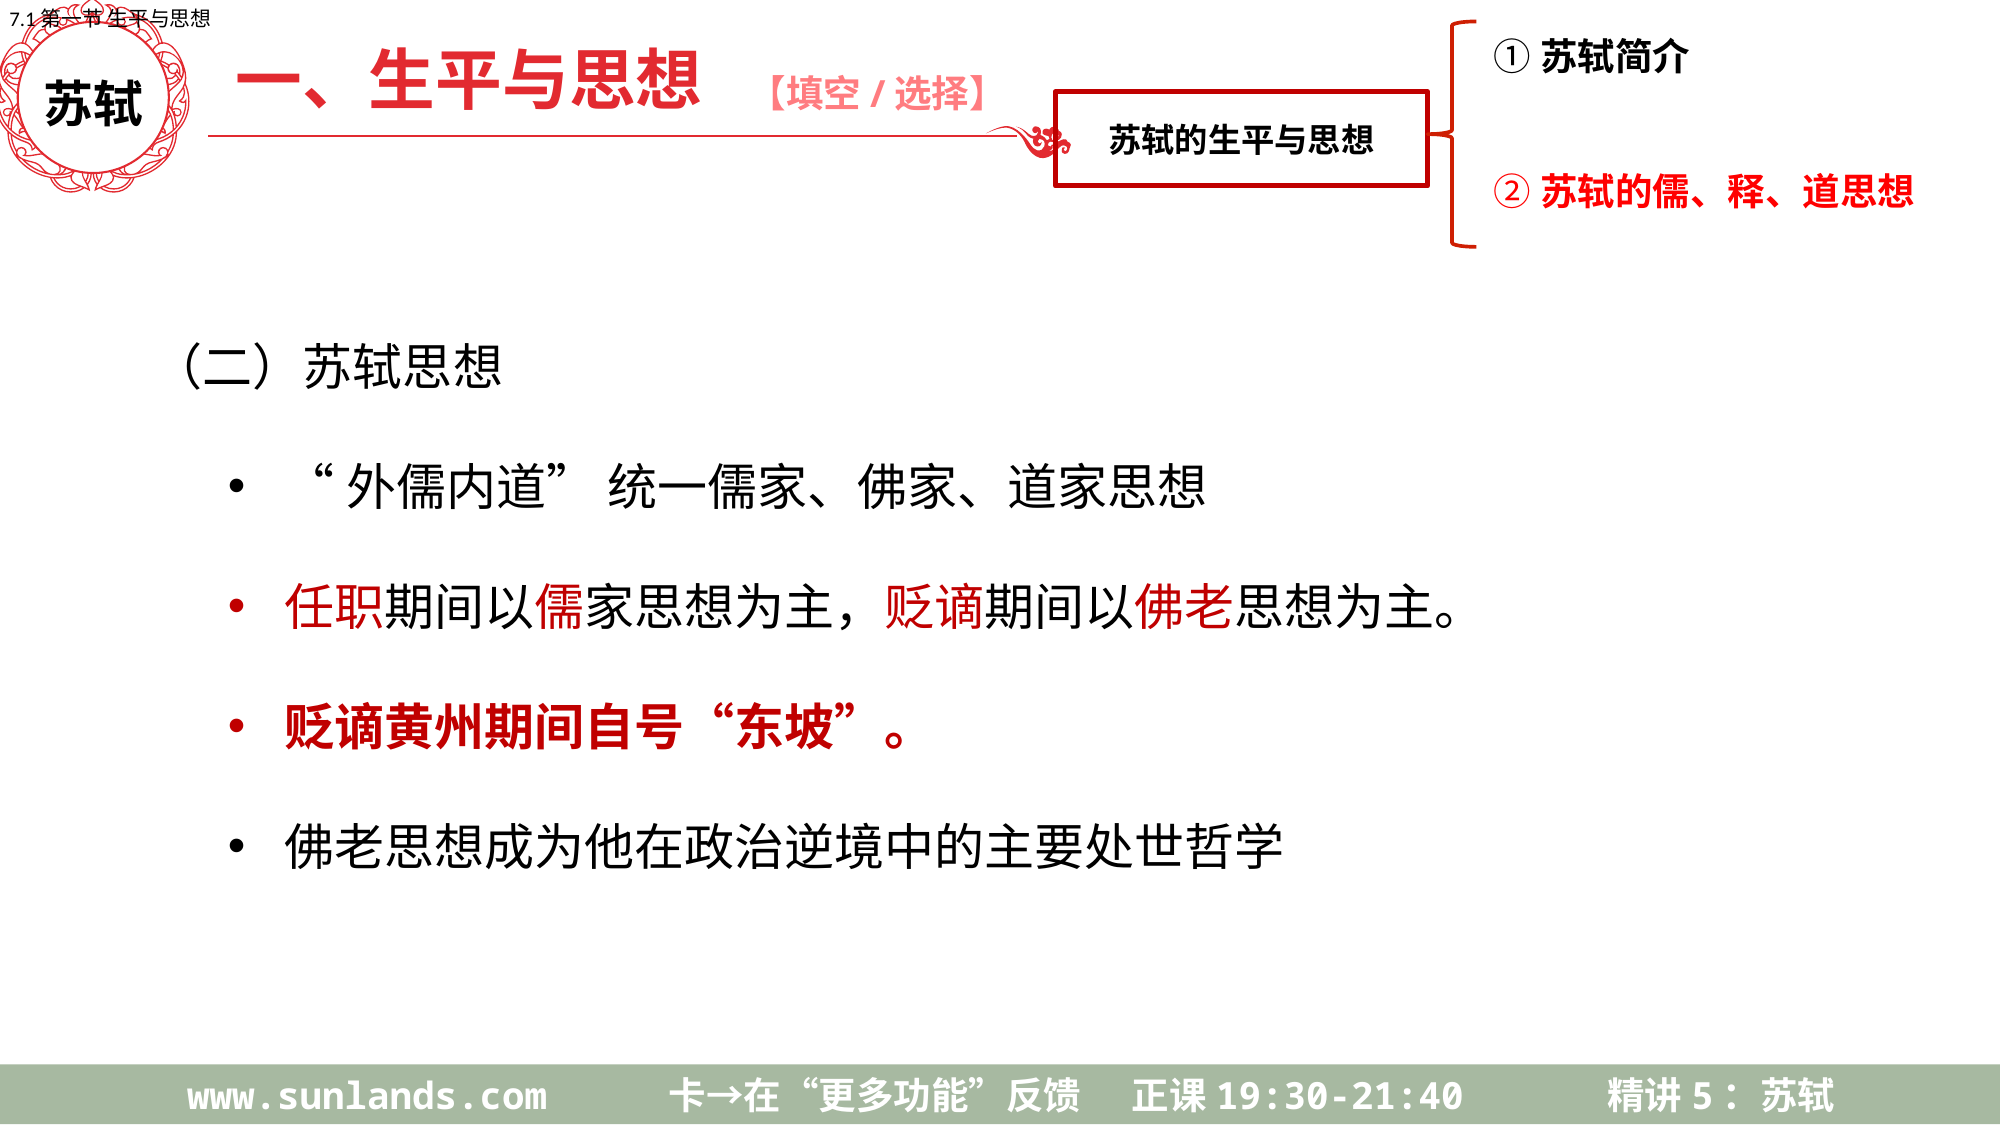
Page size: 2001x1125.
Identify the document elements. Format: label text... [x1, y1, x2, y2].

text_box [0, 38, 190, 193]
text_box 苏轼 [13, 65, 173, 140]
text_box [28, 140, 159, 176]
text_box （二）苏轼思想 “外儒内道” 统一儒家、佛家、道家思想 任职期间以儒家思想为主，贬谪期间以佛老思想为主。 贬谪黄州期间自号“东坡”。 佛老思想成为他在政治逆境中的主要处世哲学 [138, 267, 1954, 883]
text_box 一、生平与思想 [220, 30, 718, 126]
text_box ①苏轼简介 ②苏轼的儒、释、道思想 [1479, 25, 1954, 266]
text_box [1055, 21, 1477, 248]
text_box [985, 126, 1049, 159]
text_box 7.1第一节 生平与思想 [0, 0, 227, 38]
text_box [22, 38, 164, 65]
text_box 【填空/选择】 [733, 40, 1022, 123]
